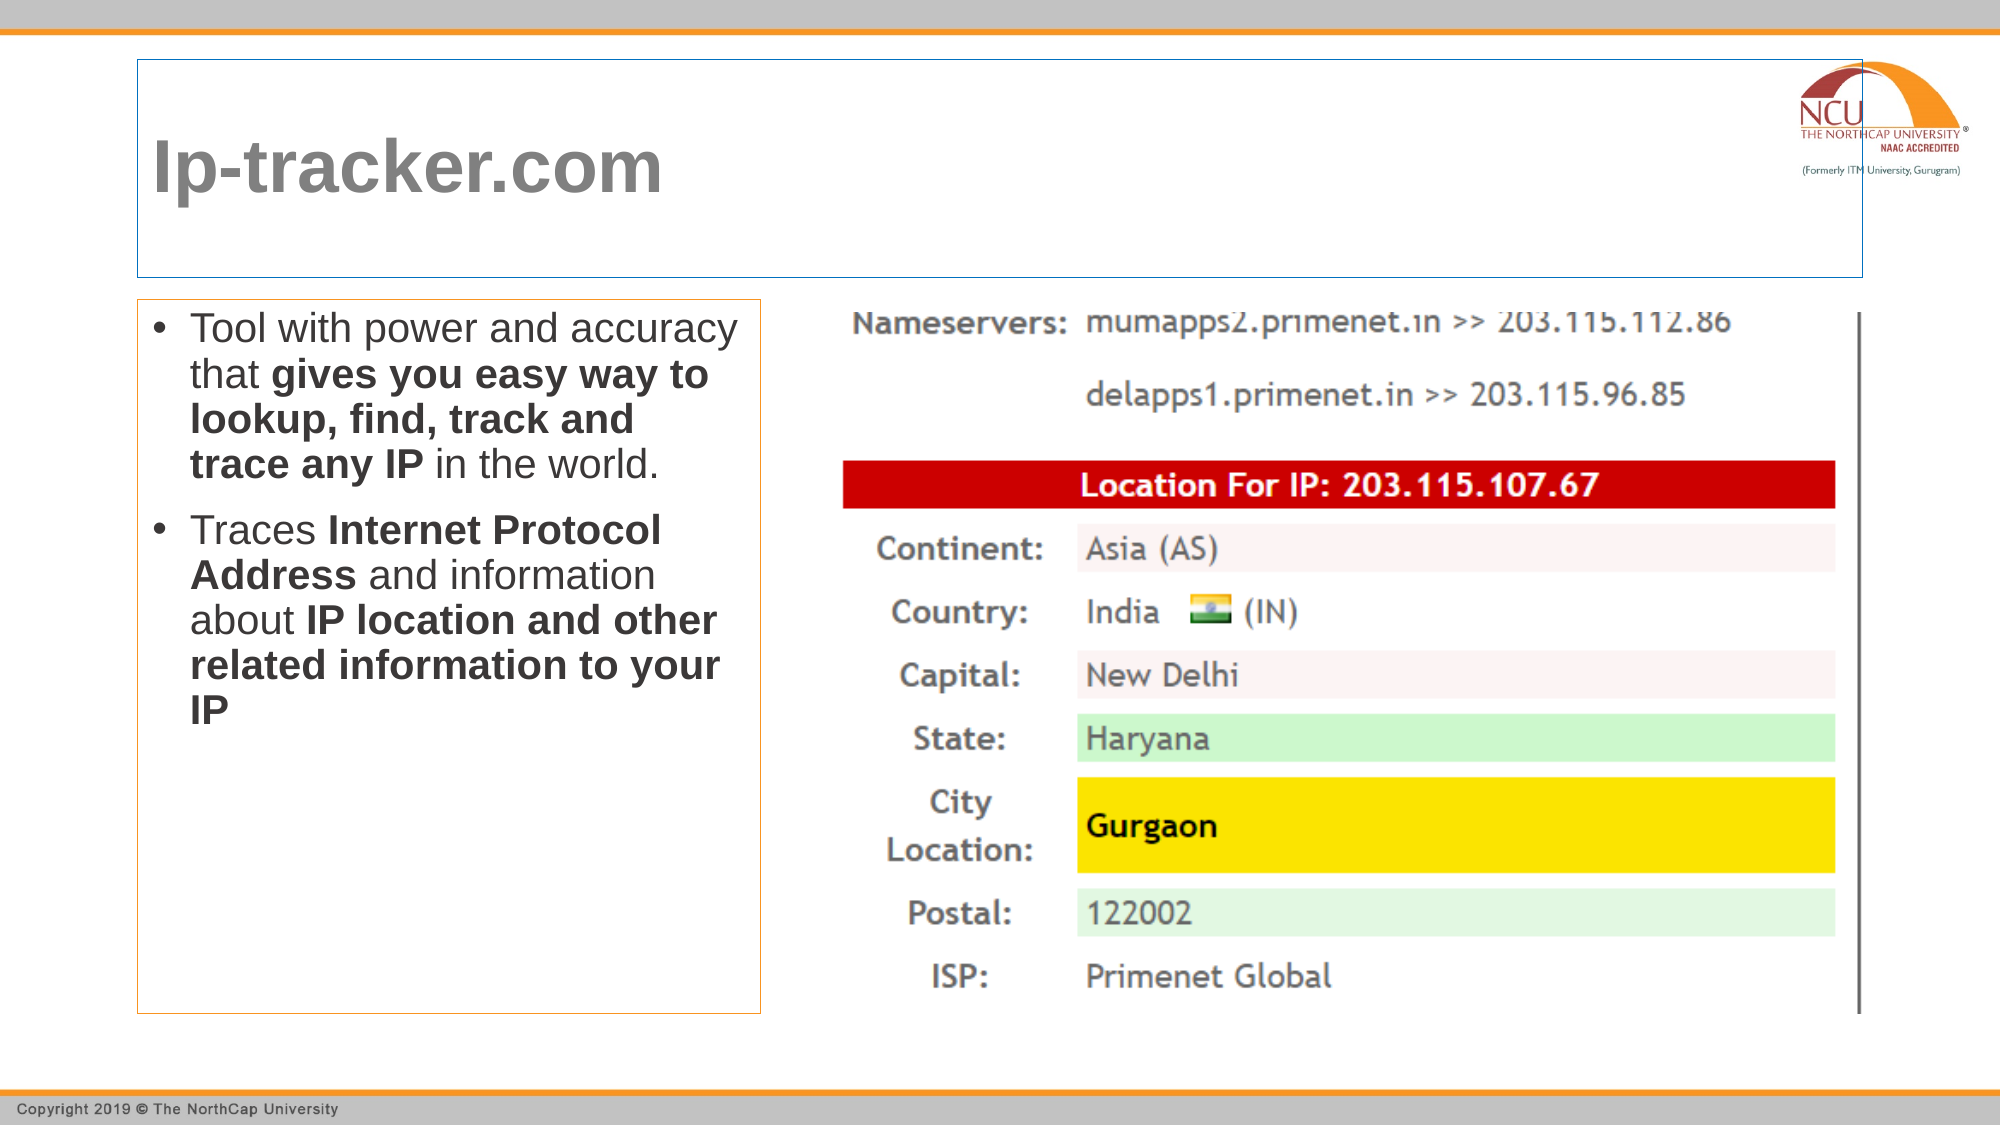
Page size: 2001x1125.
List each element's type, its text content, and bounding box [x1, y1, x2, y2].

list Tool with power and accuracy that gives you easy way to lookup, find, track and trace any IP in the world. Traces Internet Protocol Address and information about IP location and other related information to your IP [137, 299, 761, 1014]
picture [0, 0, 2000, 1125]
title Ip-tracker.com [137, 59, 1863, 278]
